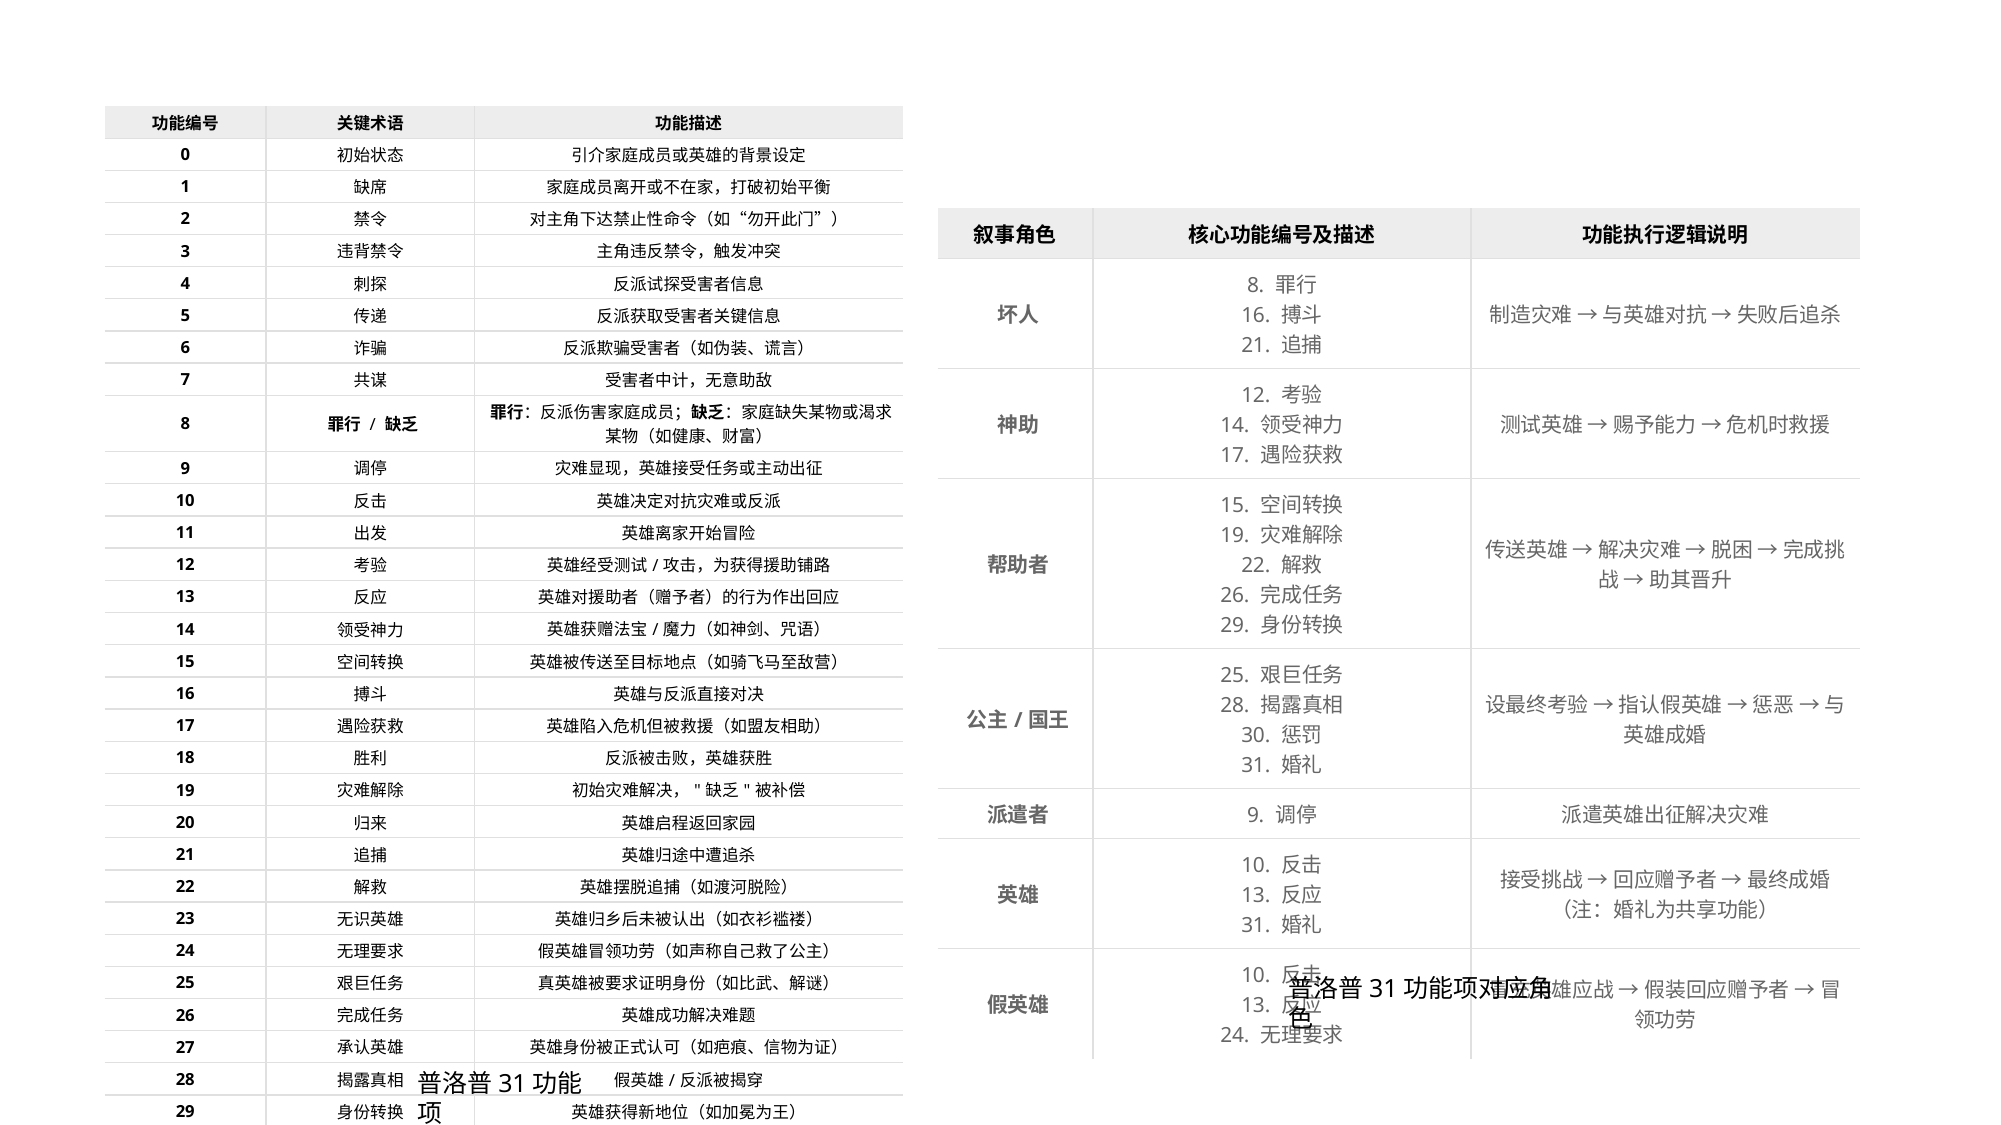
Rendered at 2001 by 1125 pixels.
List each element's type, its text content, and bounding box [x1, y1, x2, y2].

table_cell ​​27​​ [105, 1031, 265, 1062]
table_cell 英雄成功解决难题 [475, 999, 903, 1030]
table_cell ​​8​​ [105, 396, 265, 451]
table_cell ​​22​​ [105, 871, 265, 901]
table_cell 冒充英雄应战 → 假装回应赠予者 → 冒领功劳 [1472, 949, 1860, 1059]
table_cell ​​17​​ [105, 710, 265, 741]
table_cell ​​罪行​​ / ​​缺乏​​ [267, 396, 474, 451]
table_cell 英雄获得新地位（如加冕为王） [611, 1096, 903, 1125]
table_header 功能执行逻辑说明 [1472, 208, 1860, 258]
text_box 普洛普31功能项对应角色 [1273, 965, 1593, 1040]
table_header 关键术语 [267, 106, 474, 138]
table_cell 接受挑战 → 回应赠予者 → 最终成婚（注：婚礼为共享功能） [1472, 839, 1860, 948]
table_cell 共谋 [267, 364, 474, 395]
table_cell 追捕 [267, 838, 474, 869]
table_cell 派遣英雄出征解决灾难 [1472, 789, 1860, 838]
table_cell ​​帮助者​​ [938, 479, 1092, 648]
table_cell ​​0​​ [105, 139, 265, 170]
table_cell 英雄与反派直接对决 [475, 678, 903, 708]
table_cell 归来 [267, 806, 474, 837]
table_cell ​​24​​ [105, 935, 265, 966]
table_cell 灾难解除 [267, 774, 474, 805]
table_cell 引介家庭成员或英雄的背景设定 [475, 139, 903, 170]
table_cell 刺探 [267, 267, 474, 298]
table_cell 承认英雄 [267, 1031, 474, 1062]
table_cell 英雄经受测试/攻击，为获得援助铺路 [475, 549, 903, 580]
table_cell 英雄启程返回家园 [475, 806, 903, 837]
table_cell 9. 调停 [1094, 789, 1470, 838]
table_cell ​​19​​ [105, 774, 265, 805]
table_cell ​​26​​ [105, 999, 265, 1030]
table_cell 诈骗 [267, 332, 474, 362]
table_cell ​​18​​ [105, 742, 265, 773]
table_cell 揭露真相 [267, 1063, 402, 1094]
table_cell ​​公主/国王​​ [938, 649, 1092, 788]
table_cell 无识英雄 [267, 903, 474, 934]
table_cell 受害者中计，无意助敌 [475, 364, 903, 395]
table_cell 25. 艰巨任务 28. 揭露真相 30. 惩罚 31. 婚礼 [1094, 649, 1470, 788]
table_cell 违背禁令 [267, 235, 474, 266]
table_cell 真英雄被要求证明身份（如比武、解谜） [475, 967, 903, 998]
table_cell 设最终考验 → 指认假英雄 → 惩恶 → 与英雄成婚 [1472, 649, 1860, 788]
table_cell ​​10​​ [105, 484, 265, 515]
table_cell 15. 空间转换 19. 灾难解除 22. 解救 26. 完成任务 29. 身份转换 [1094, 479, 1470, 648]
table_cell ​​15​​ [105, 645, 265, 676]
table_cell 完成任务 [267, 999, 474, 1030]
table_cell 假英雄/反派被揭穿 [611, 1063, 903, 1094]
table_header 核心功能编号及描述 [1094, 208, 1470, 258]
table_cell ​​16​​ [105, 678, 265, 708]
table_cell ​​29​​ [105, 1096, 265, 1125]
table_cell 灾难显现，英雄接受任务或主动出征 [475, 452, 903, 483]
table_cell ​​假英雄​​ [938, 949, 1092, 1059]
table_cell 反派欺骗受害者（如伪装、谎言） [475, 332, 903, 362]
table_cell 反派试探受害者信息 [475, 267, 903, 298]
table_cell ​​11​​ [105, 517, 265, 547]
table_cell 对主角下达禁止性命令（如“勿开此门”） [475, 203, 903, 234]
text_box 普洛普31功能项 [402, 1059, 611, 1125]
table_cell 主角违反禁令，触发冲突 [475, 235, 903, 266]
table_cell 反派被击败，英雄获胜 [475, 742, 903, 773]
table_cell 英雄身份被正式认可（如疤痕、信物为证） [475, 1031, 903, 1062]
table_cell 传递 [267, 299, 474, 330]
table_cell 10. 反击 13. 反应 24. 无理要求 [1094, 949, 1470, 1059]
table_cell 空间转换 [267, 645, 474, 676]
table_cell ​​派遣者​​ [938, 789, 1092, 838]
table_cell 12. 考验 14. 领受神力 17. 遇险获救 [1094, 369, 1470, 478]
table_cell ​​12​​ [105, 549, 265, 580]
table_cell 英雄对援助者（赠予者）的行为作出回应 [475, 581, 903, 612]
table_cell ​​1​​ [105, 171, 265, 202]
table_cell 初始灾难解决，"缺乏"被补偿 [475, 774, 903, 805]
table_cell ​​7​​ [105, 364, 265, 395]
table_cell 反应 [267, 581, 474, 612]
table_cell 英雄离家开始冒险 [475, 517, 903, 547]
table_cell 身份转换 [267, 1096, 402, 1125]
table_cell ​​23​​ [105, 903, 265, 934]
table_cell ​​神助​​ [938, 369, 1092, 478]
table_cell 英雄归乡后未被认出（如衣衫褴褛） [475, 903, 903, 934]
table_cell 英雄归途中遭追杀 [475, 838, 903, 869]
table_cell 缺席 [267, 171, 474, 202]
table_cell ​​6​​ [105, 332, 265, 362]
table_header 功能描述 [475, 106, 903, 138]
table_cell 英雄陷入危机但被救援（如盟友相助） [475, 710, 903, 741]
table_cell 英雄决定对抗灾难或反派 [475, 484, 903, 515]
table_cell ​​13​​ [105, 581, 265, 612]
table_cell 8. 罪行 16. 搏斗 21. 追捕 [1094, 259, 1470, 368]
table_cell 领受神力 [267, 613, 474, 644]
table_cell ​​坏人​​ [938, 259, 1092, 368]
table_cell 初始状态 [267, 139, 474, 170]
table_cell ​​21​​ [105, 838, 265, 869]
table_cell ​​5​​ [105, 299, 265, 330]
table_cell 艰巨任务 [267, 967, 474, 998]
table_cell 英雄摆脱追捕（如渡河脱险） [475, 871, 903, 901]
table_cell 反击 [267, 484, 474, 515]
table_cell ​​9​​ [105, 452, 265, 483]
table_cell 传送英雄 → 解决灾难 → 脱困 → 完成挑战 → 助其晋升 [1472, 479, 1860, 648]
table_header 功能编号 [105, 106, 265, 138]
table_cell ​​英雄​​ [938, 839, 1092, 948]
table_cell 考验 [267, 549, 474, 580]
table_cell ​​罪行​​：反派伤害家庭成员；​​缺乏​​：家庭缺失某物或渴求某物（如健康、财富） [475, 396, 903, 451]
table_cell 制造灾难 → 与英雄对抗 → 失败后追杀 [1472, 259, 1860, 368]
table_cell 解救 [267, 871, 474, 901]
table_cell 英雄被传送至目标地点（如骑飞马至敌营） [475, 645, 903, 676]
table_cell ​​14​​ [105, 613, 265, 644]
table_cell ​​4​​ [105, 267, 265, 298]
table_cell 10. 反击 13. 反应 31. 婚礼 [1094, 839, 1470, 948]
table_cell 搏斗 [267, 678, 474, 708]
table_cell 遇险获救 [267, 710, 474, 741]
table_cell ​​25​​ [105, 967, 265, 998]
table_cell 出发 [267, 517, 474, 547]
table_cell 调停 [267, 452, 474, 483]
table_cell 禁令 [267, 203, 474, 234]
table_cell ​​28​​ [105, 1063, 265, 1094]
table_cell 家庭成员离开或不在家，打破初始平衡 [475, 171, 903, 202]
table_header 叙事角色 [938, 208, 1092, 258]
table_cell 英雄获赠法宝/魔力（如神剑、咒语） [475, 613, 903, 644]
table_cell ​​20​​ [105, 806, 265, 837]
table_cell 胜利 [267, 742, 474, 773]
table_cell 无理要求 [267, 935, 474, 966]
table_cell 反派获取受害者关键信息 [475, 299, 903, 330]
table_cell ​​2​​ [105, 203, 265, 234]
table_cell 假英雄冒领功劳（如声称自己救了公主） [475, 935, 903, 966]
table_cell ​​3​​ [105, 235, 265, 266]
table_cell 测试英雄 → 赐予能力 → 危机时救援 [1472, 369, 1860, 478]
